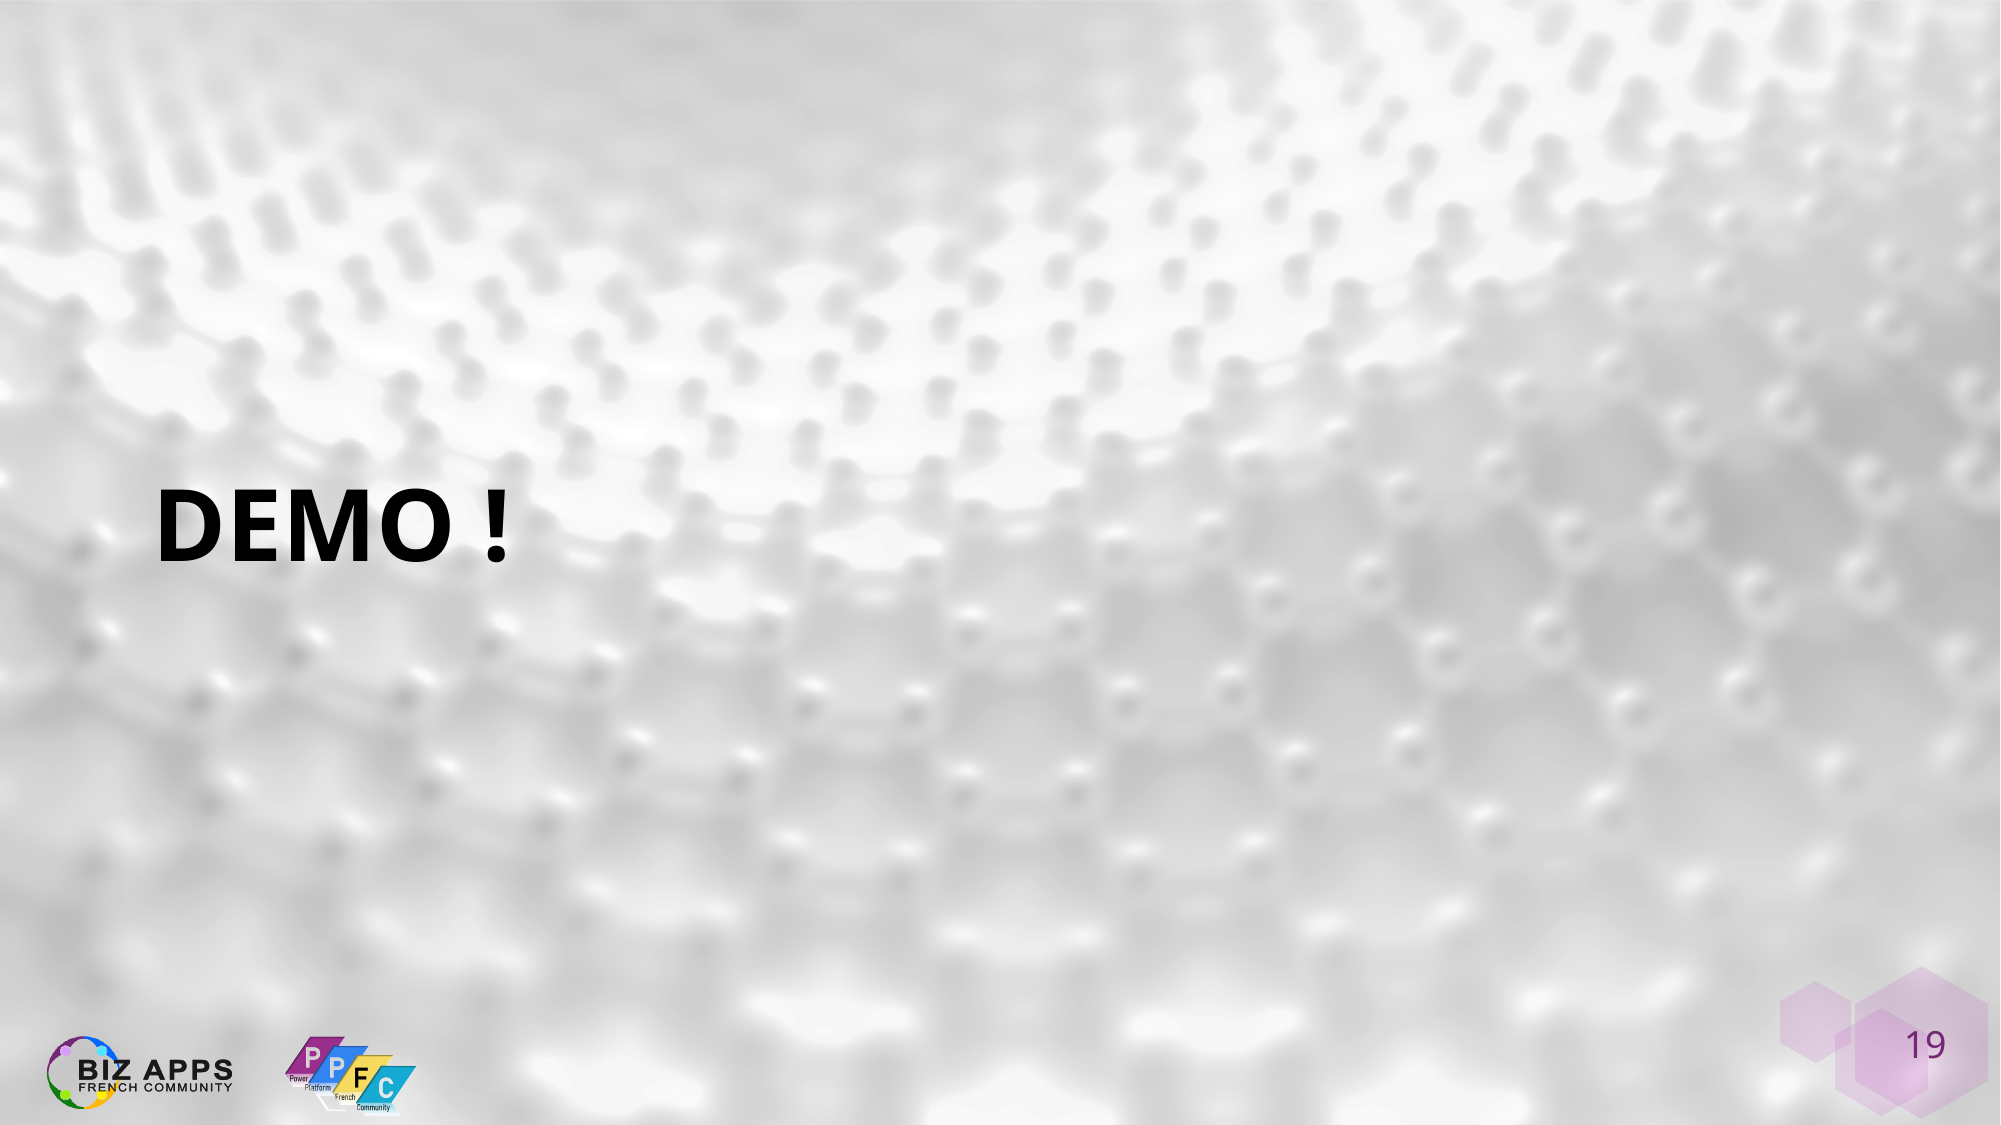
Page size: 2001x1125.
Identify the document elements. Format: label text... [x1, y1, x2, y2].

title DEMO ! [137, 59, 1863, 1000]
picture [0, 0, 2001, 1125]
slide_number 19 [1850, 1015, 2000, 1077]
